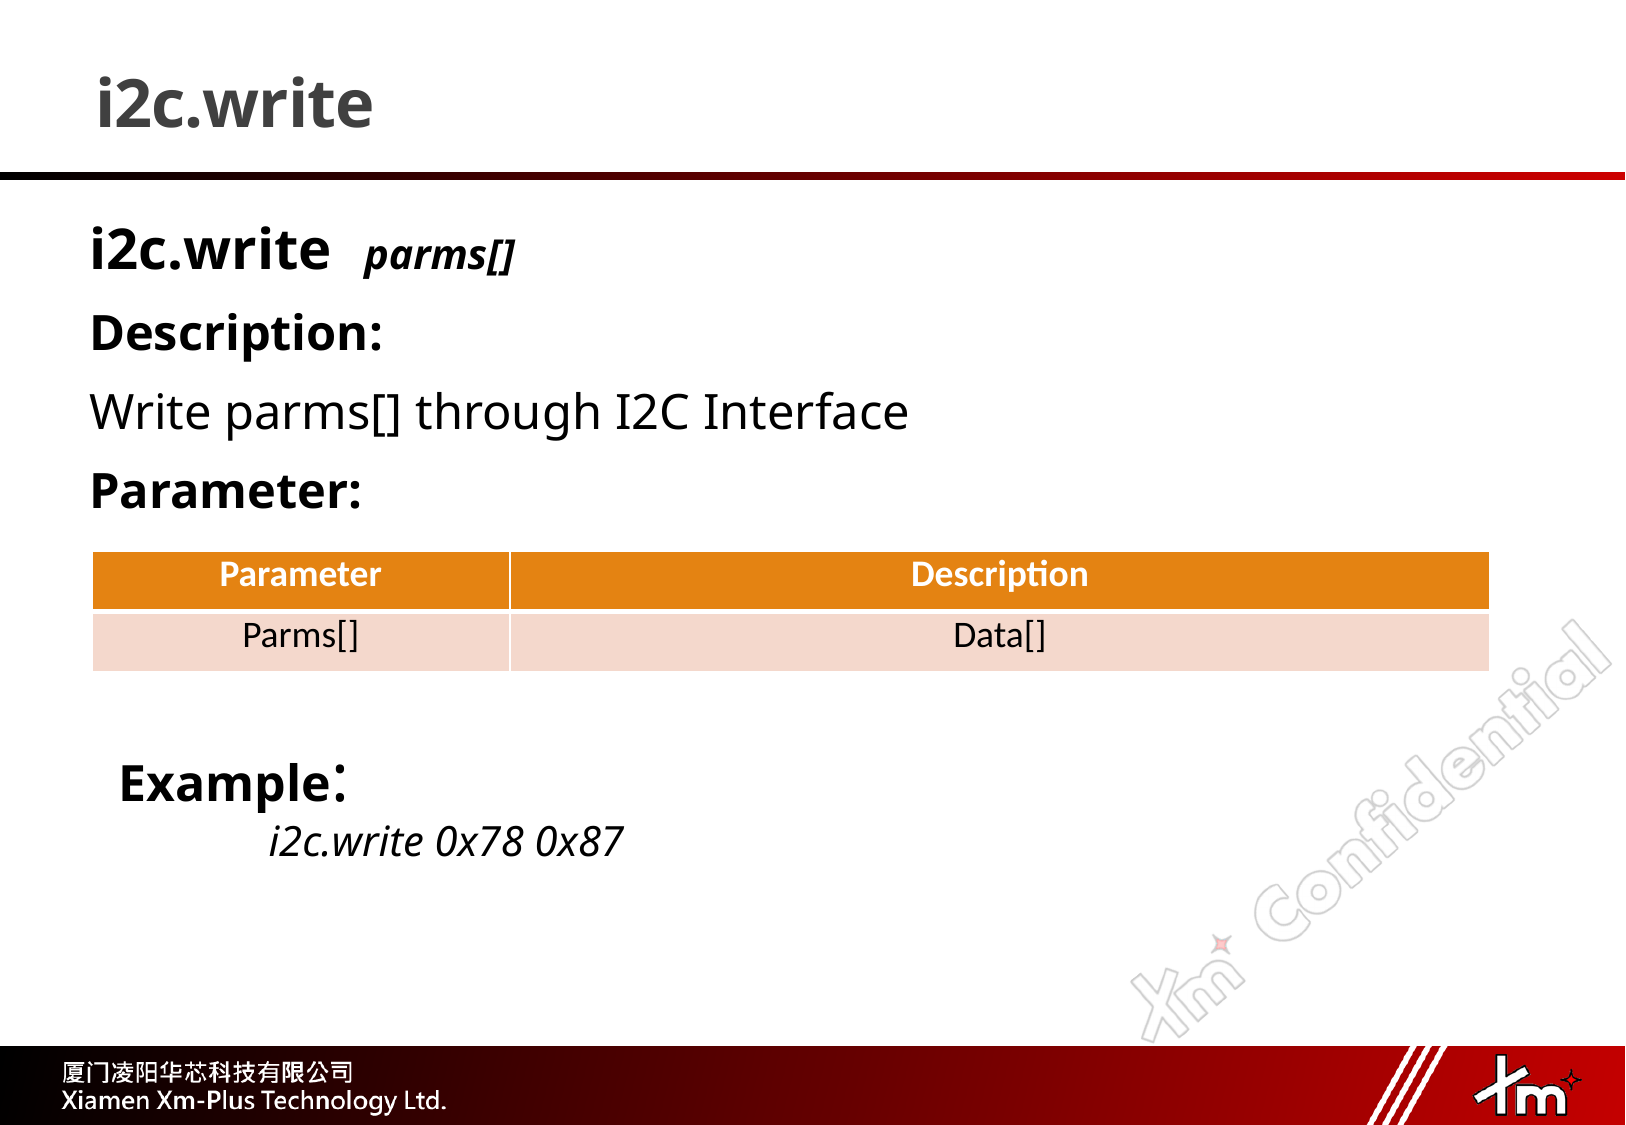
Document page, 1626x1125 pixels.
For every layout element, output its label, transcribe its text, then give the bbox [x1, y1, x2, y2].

text_box Example: i2c.write 0x78 0x87 [103, 727, 1225, 873]
picture [0, 608, 1625, 1125]
picture [0, 172, 1625, 180]
text_box i2c.write parms[] Description: Write parms[] through I2C Interface Parameter: [74, 208, 1599, 528]
table_header Parameter [93, 552, 509, 609]
title i2c.write [80, 41, 1404, 173]
table_cell Data[] [511, 614, 1489, 671]
table_header Description [511, 552, 1489, 609]
table_cell Parms[] [93, 614, 509, 671]
